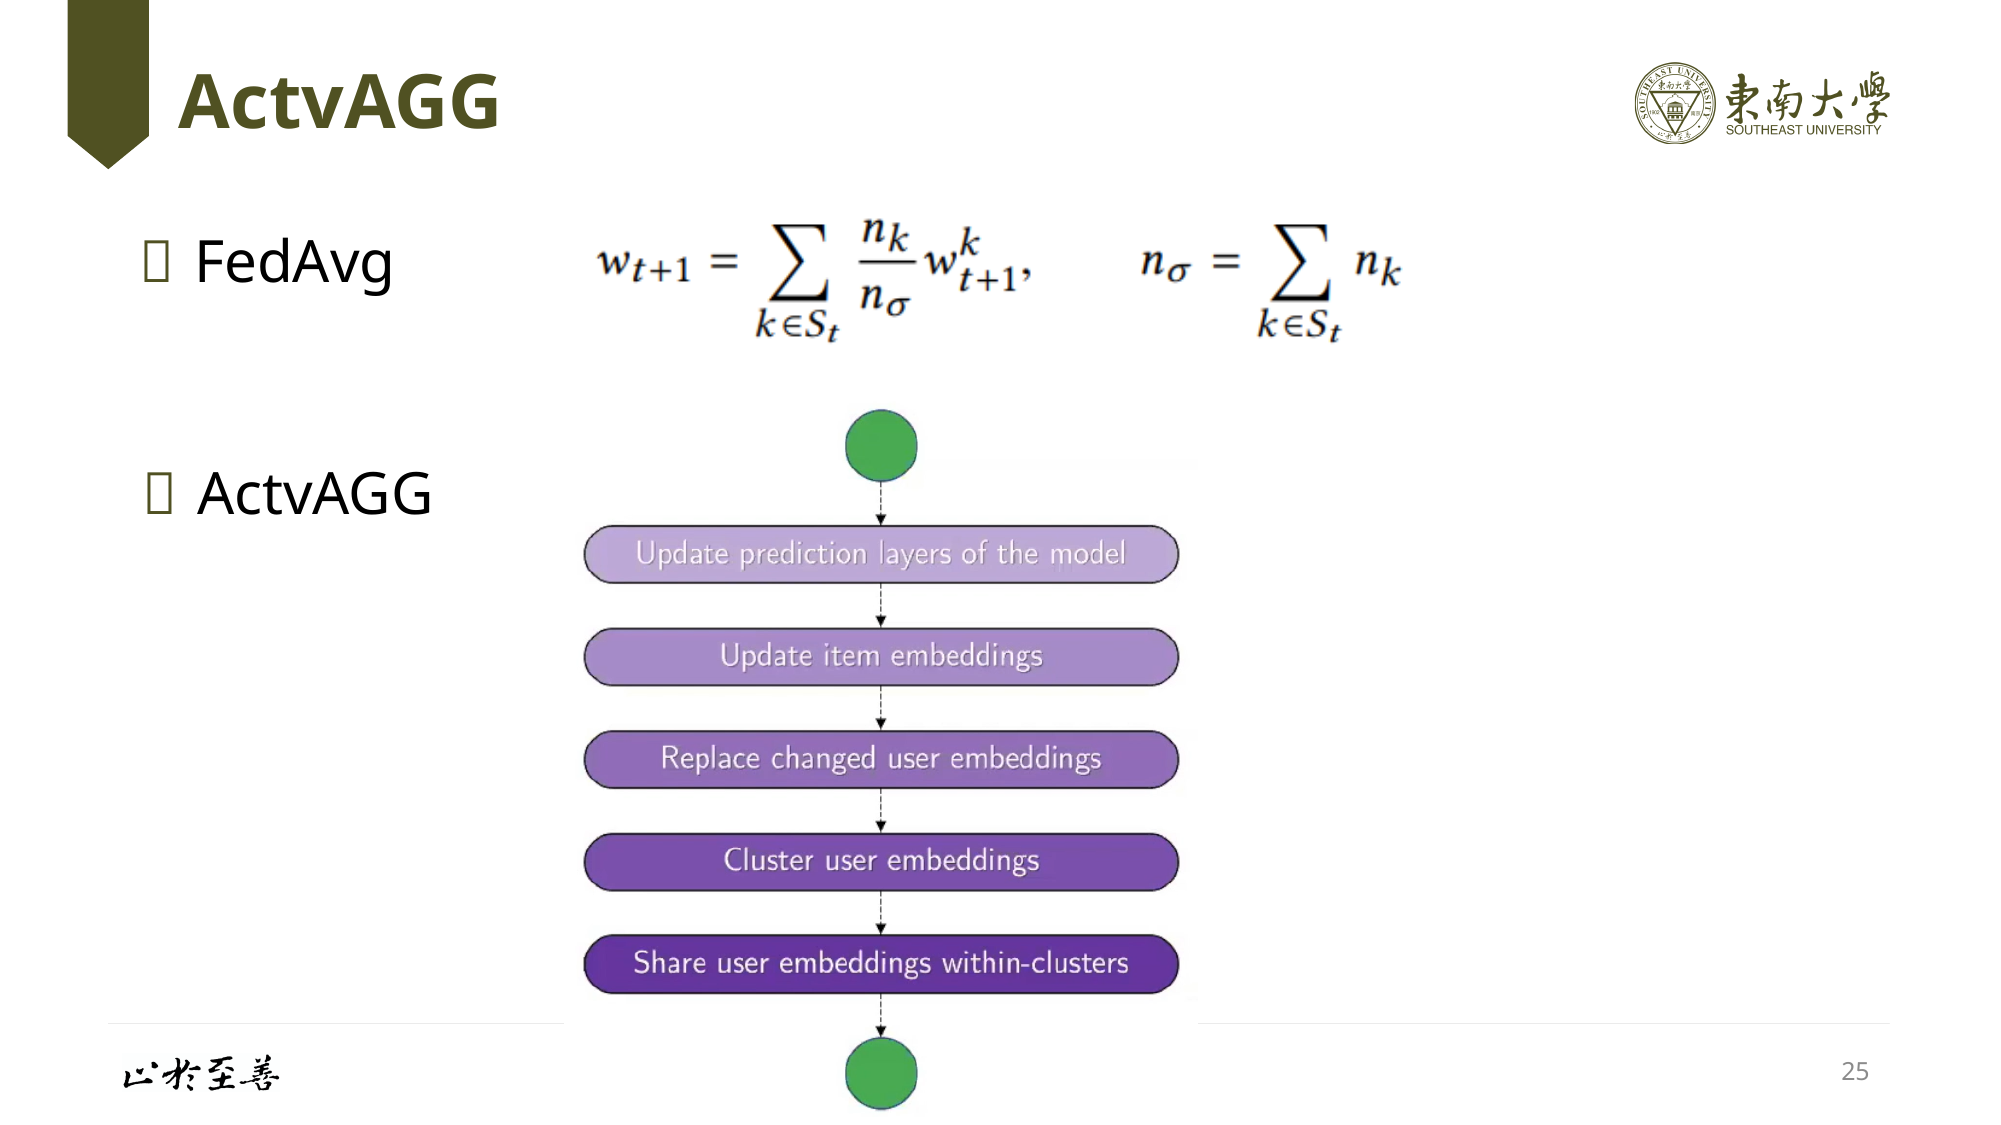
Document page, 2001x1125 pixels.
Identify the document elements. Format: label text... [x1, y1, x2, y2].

text_box  FedAvg [125, 216, 411, 302]
text_box  ActvAGG [128, 448, 449, 534]
title ActvAGG [178, 39, 1519, 169]
picture [122, 1053, 280, 1092]
slide_number 25 [1434, 1042, 1885, 1103]
picture [564, 187, 1435, 353]
picture [564, 399, 1198, 1125]
